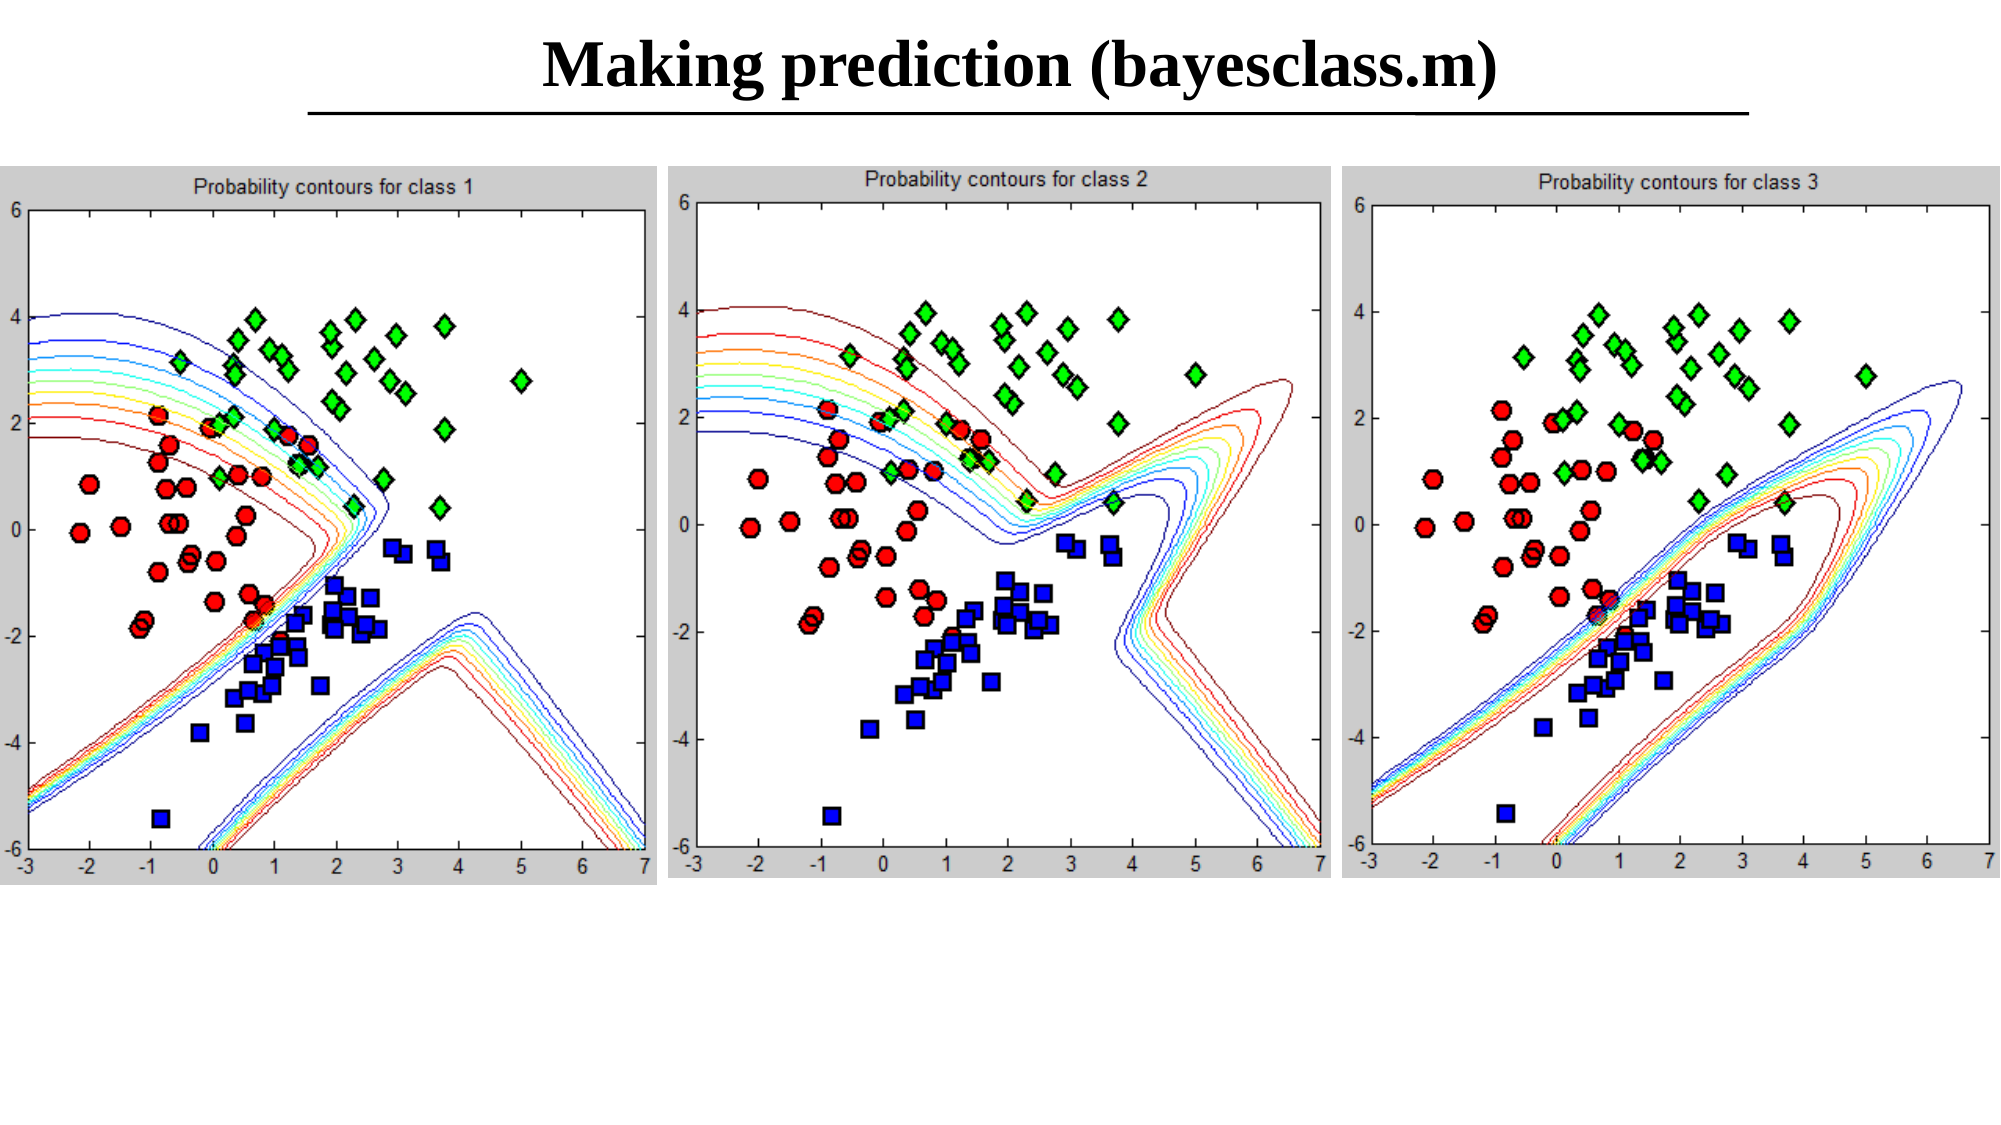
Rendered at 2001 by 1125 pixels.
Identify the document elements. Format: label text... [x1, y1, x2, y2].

text_box Making prediction (bayesclass.m) [527, 12, 1567, 108]
picture [1342, 166, 2000, 878]
picture [0, 166, 657, 885]
picture [668, 166, 1331, 878]
